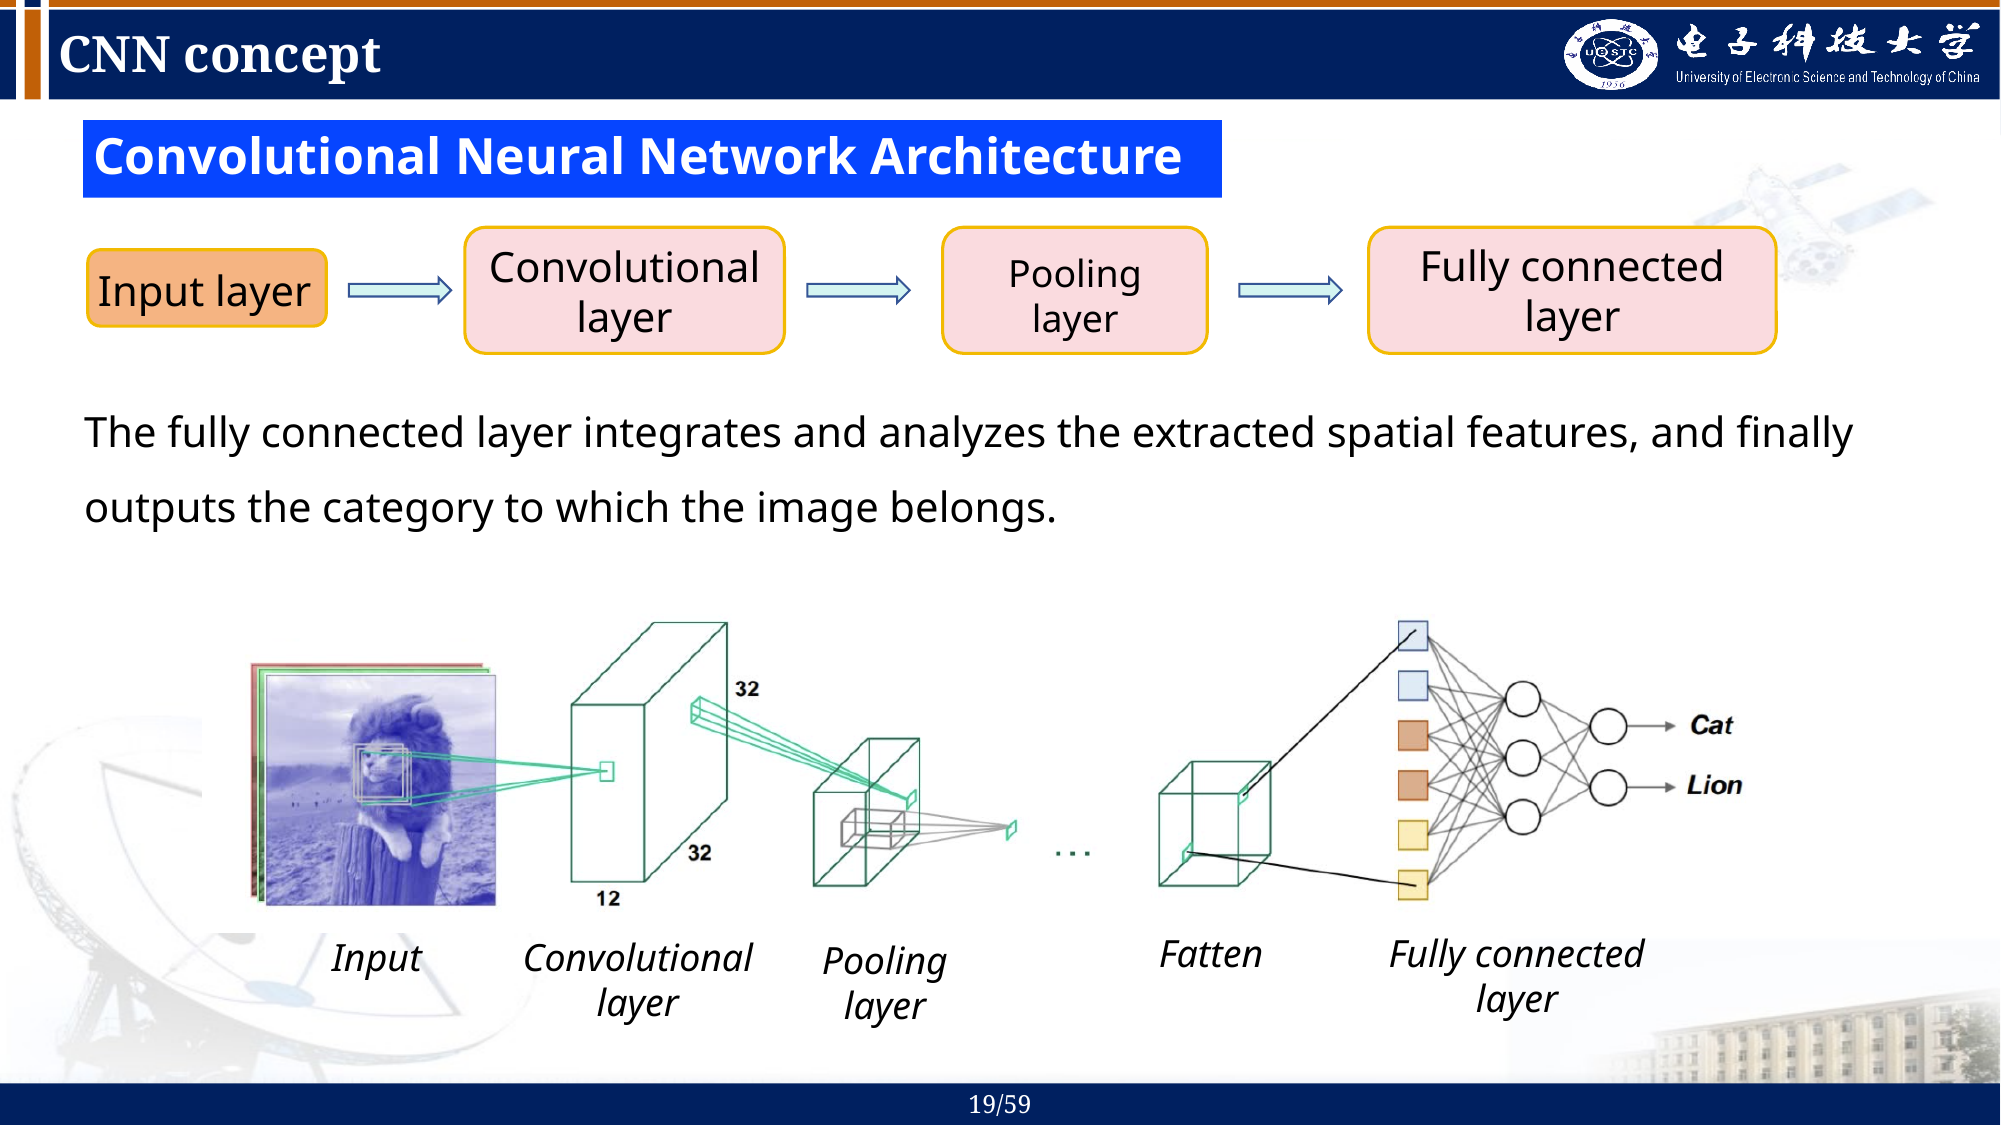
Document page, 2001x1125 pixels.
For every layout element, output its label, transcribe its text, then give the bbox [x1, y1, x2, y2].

text_box [82, 119, 1223, 199]
text_box Pooling layer [784, 934, 986, 1035]
text_box Fatten [1143, 934, 1291, 983]
text_box Input [317, 934, 464, 987]
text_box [82, 226, 1777, 354]
title CNN concept [43, 10, 476, 101]
picture [0, 0, 2001, 1125]
picture [1564, 19, 1980, 90]
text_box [201, 532, 1768, 934]
text_box The fully connected layer integrates and analyzes the extracted spatial features, and finally outputs the category to which the image belongs. [69, 373, 1942, 538]
text_box Convolutional layer [491, 934, 784, 1032]
text_box Fully connected layer [1355, 934, 1679, 1028]
text_box Convolutional Neural Network Architecture [78, 117, 1217, 193]
